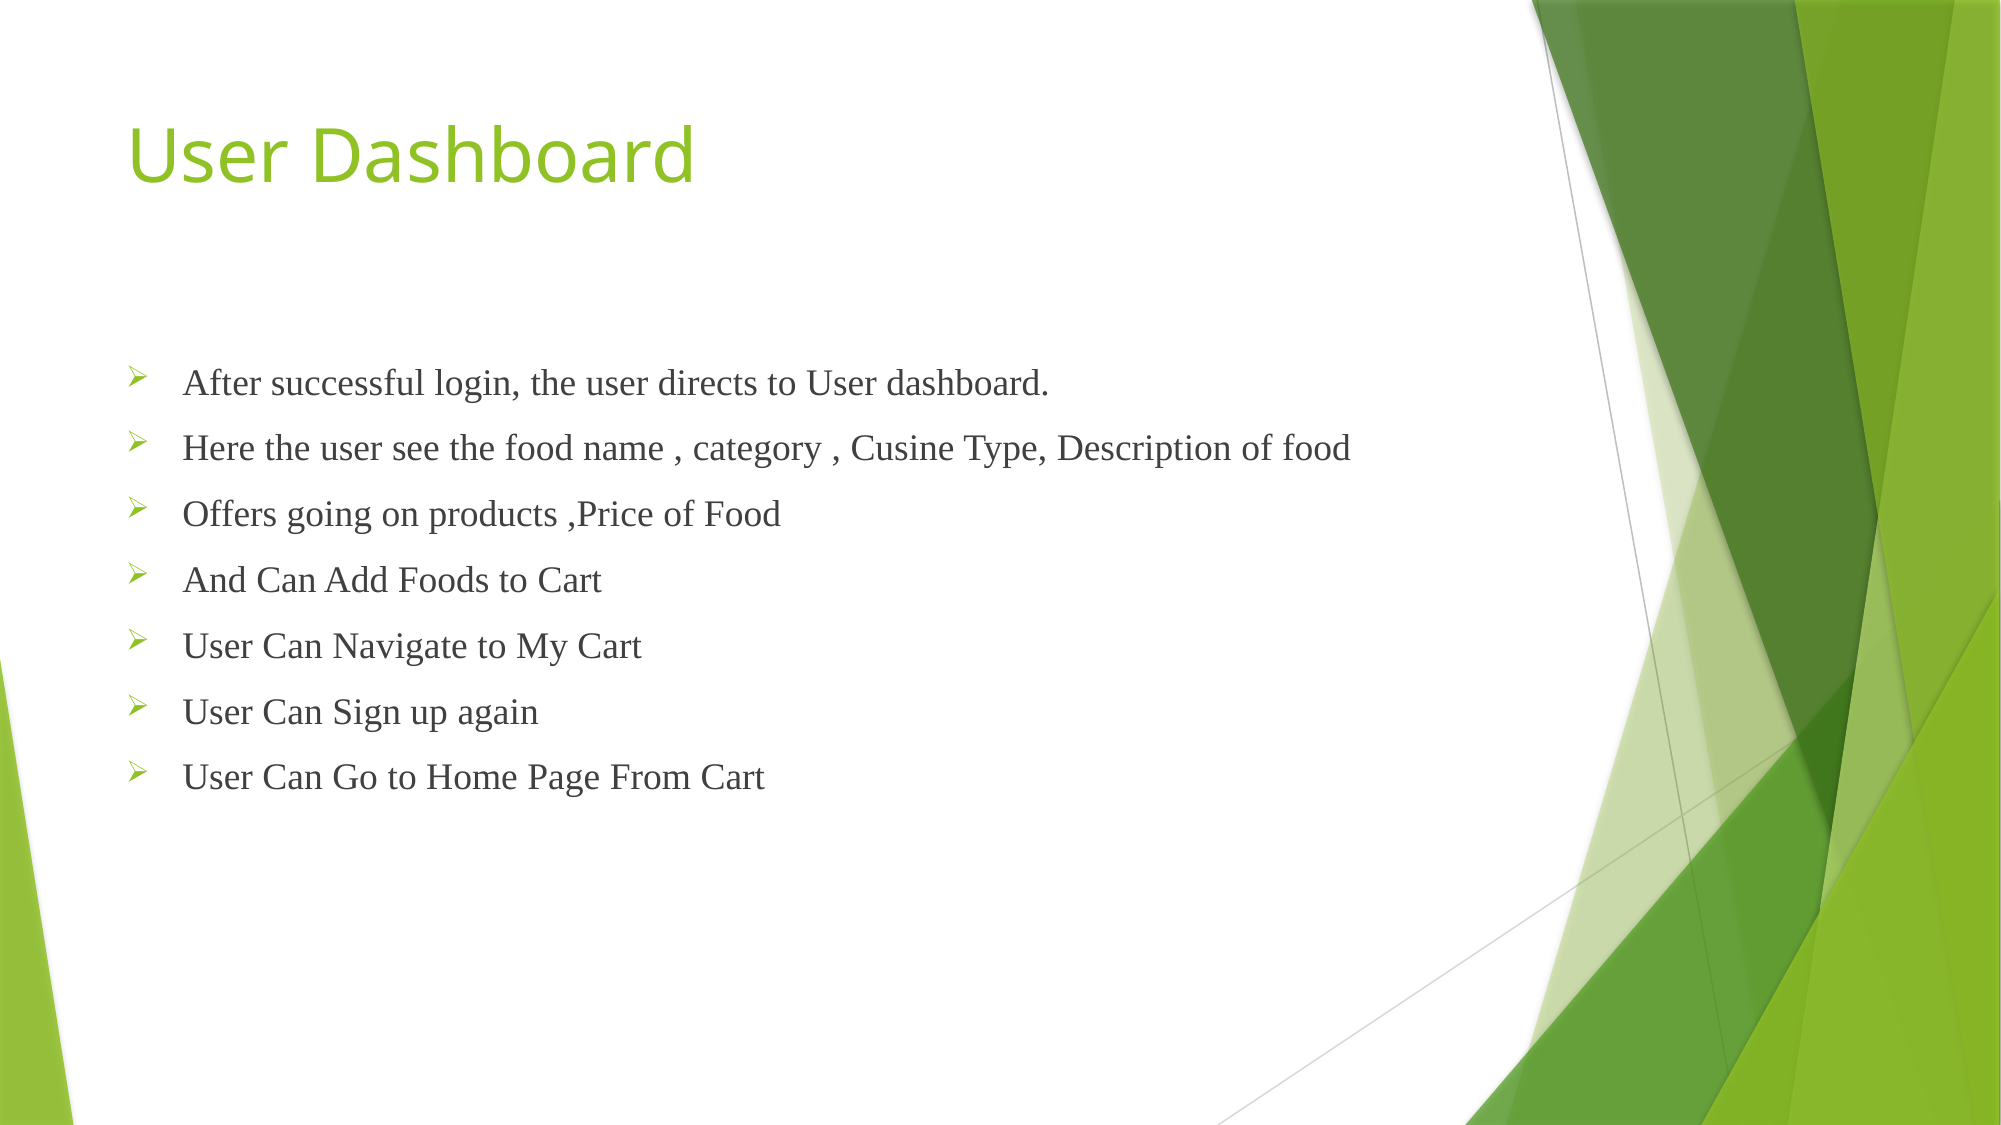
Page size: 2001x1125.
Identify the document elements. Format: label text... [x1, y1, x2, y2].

title User Dashboard [111, 99, 1522, 317]
list After successful login, the user directs to User dashboard. Here the user see the food name , category , Cusine Type, Description of food Offers going on products ,Price of Food And Can Add Foods to Cart User Can Navigate to My Cart User Can Sign up again User Can Go to Home Page From Cart [111, 350, 1522, 987]
